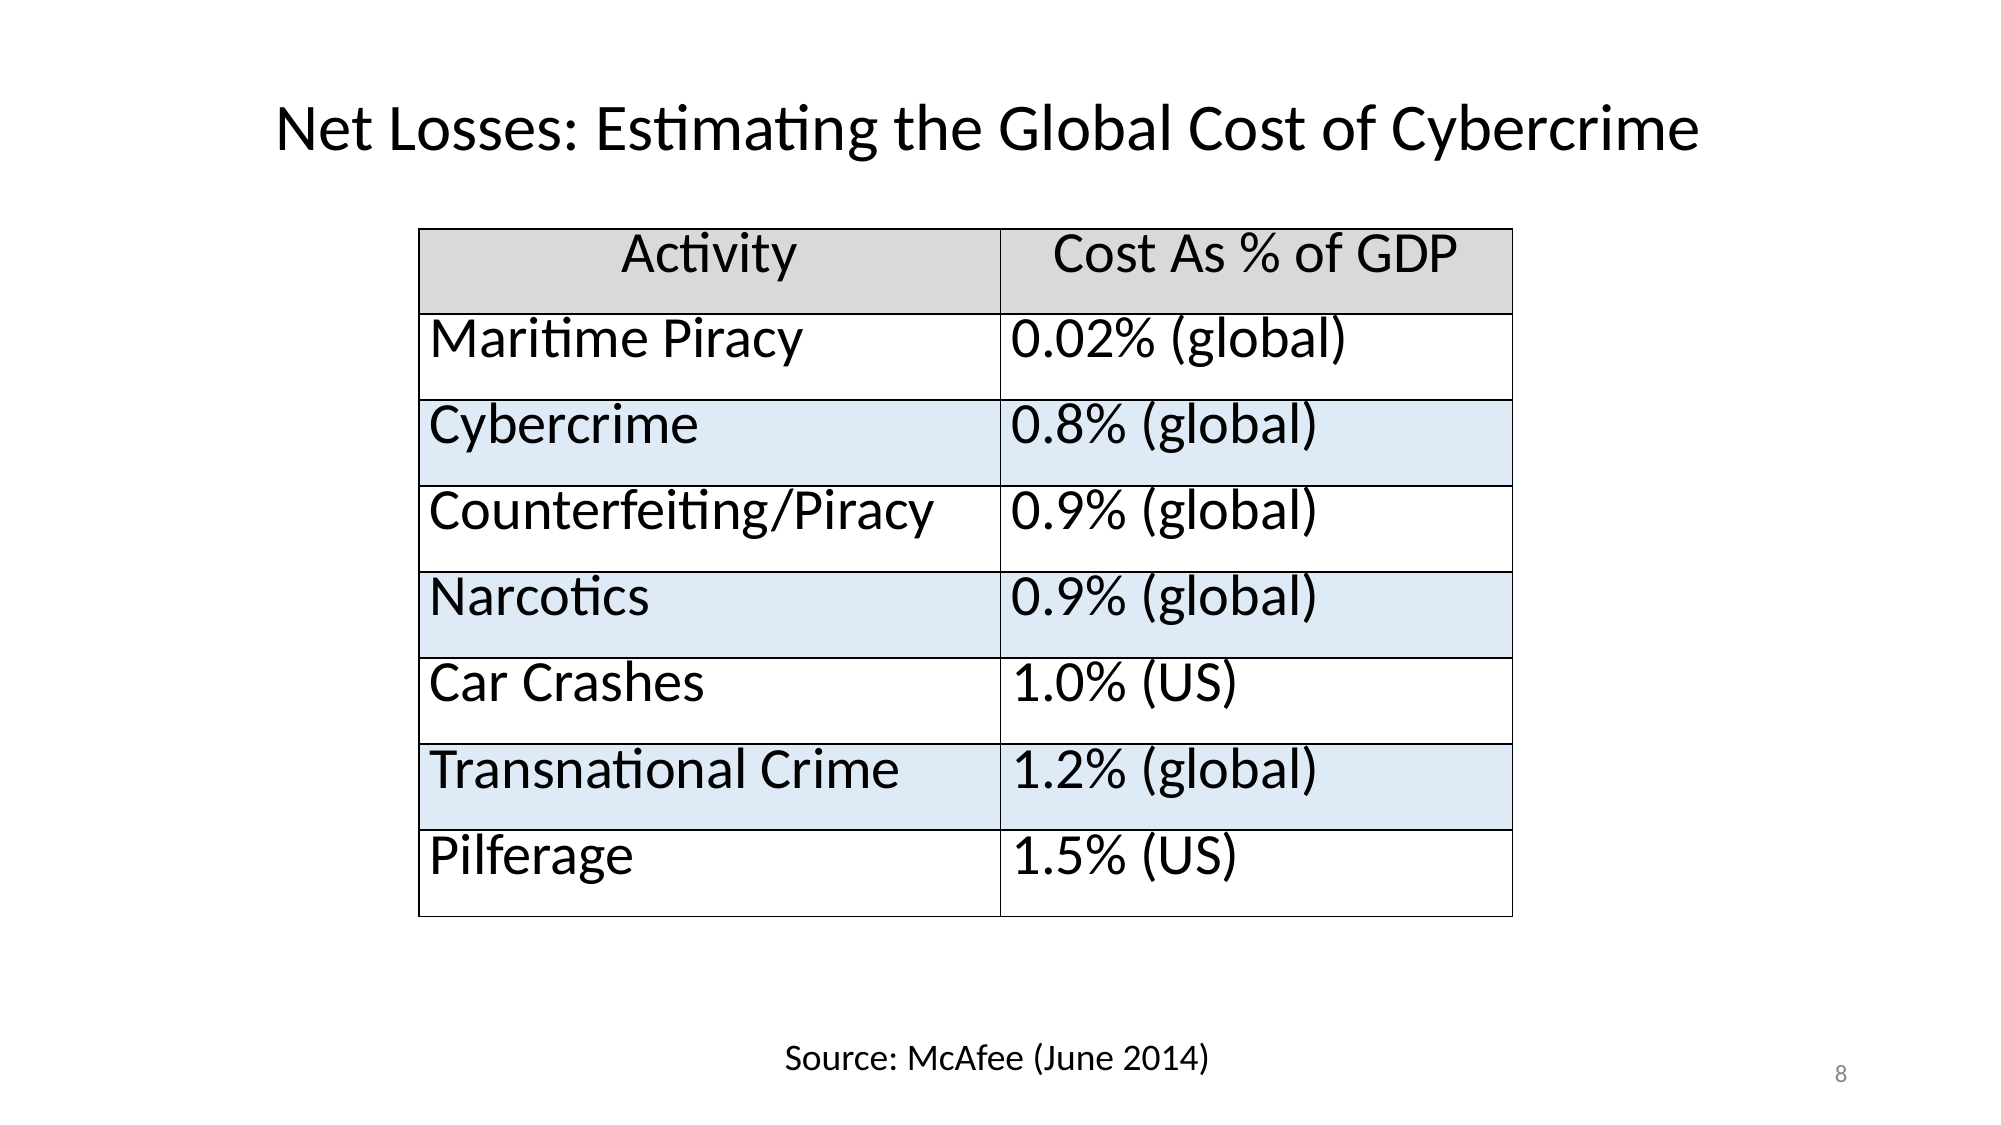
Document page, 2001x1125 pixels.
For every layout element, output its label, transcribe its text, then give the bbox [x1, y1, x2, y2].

table_cell 0.9% (global) [1001, 487, 1512, 571]
table_cell Narcotics [420, 573, 1000, 657]
table_cell 1.0% (US) [1001, 659, 1512, 743]
table_cell 1.2% (global) [1001, 745, 1512, 829]
table_cell Maritime Piracy [420, 315, 1000, 399]
table_header Activity [420, 230, 1000, 313]
table_cell Transnational Crime [420, 745, 1000, 829]
slide_number 8 [1412, 1042, 1863, 1103]
table_cell Counterfeiting/Piracy [420, 487, 1000, 571]
table_cell Car Crashes [420, 659, 1000, 743]
table_cell 1.5% (US) [1001, 831, 1512, 916]
table_cell Cybercrime [420, 401, 1000, 485]
table_header Cost As % of GDP [1001, 230, 1512, 313]
text_box Source: McAfee (June 2014) [664, 1024, 1331, 1086]
table_cell Pilferage [420, 831, 1000, 916]
table_cell 0.02% (global) [1001, 315, 1512, 399]
text_box Net Losses: Estimating the Global Cost of Cybercrime [260, 76, 1735, 173]
table_cell 0.9% (global) [1001, 573, 1512, 657]
table_cell 0.8% (global) [1001, 401, 1512, 485]
